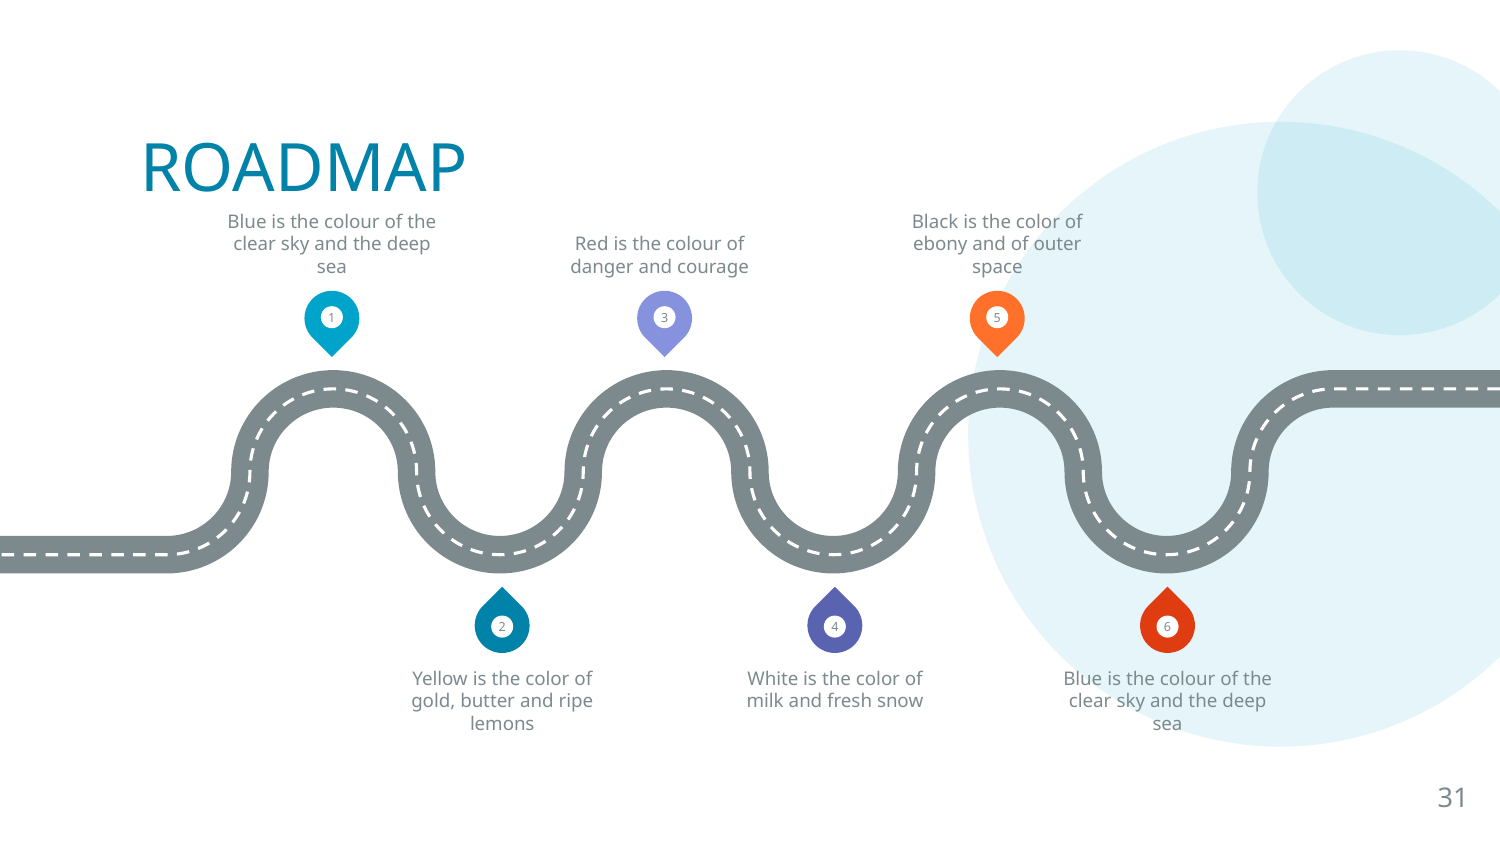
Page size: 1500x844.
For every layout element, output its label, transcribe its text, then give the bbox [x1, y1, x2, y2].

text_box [795, 586, 874, 665]
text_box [463, 586, 542, 665]
text_box Blue is the colour of the clear sky and the deep sea [226, 189, 438, 278]
text_box White is the color of milk and fresh snow [729, 666, 941, 755]
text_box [958, 279, 1037, 358]
text_box Black is the color of ebony and of outer space [891, 189, 1103, 278]
title ROADMAP [140, 108, 1224, 232]
text_box Red is the colour of danger and courage [553, 189, 765, 278]
text_box Yellow is the color of gold, butter and ripe lemons [396, 666, 608, 755]
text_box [292, 279, 371, 358]
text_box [625, 279, 704, 358]
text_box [1128, 586, 1207, 665]
text_box Blue is the colour of the clear sky and the deep sea [1062, 666, 1273, 755]
text_box [0, 388, 1500, 555]
slide_number 31 [1411, 775, 1469, 822]
